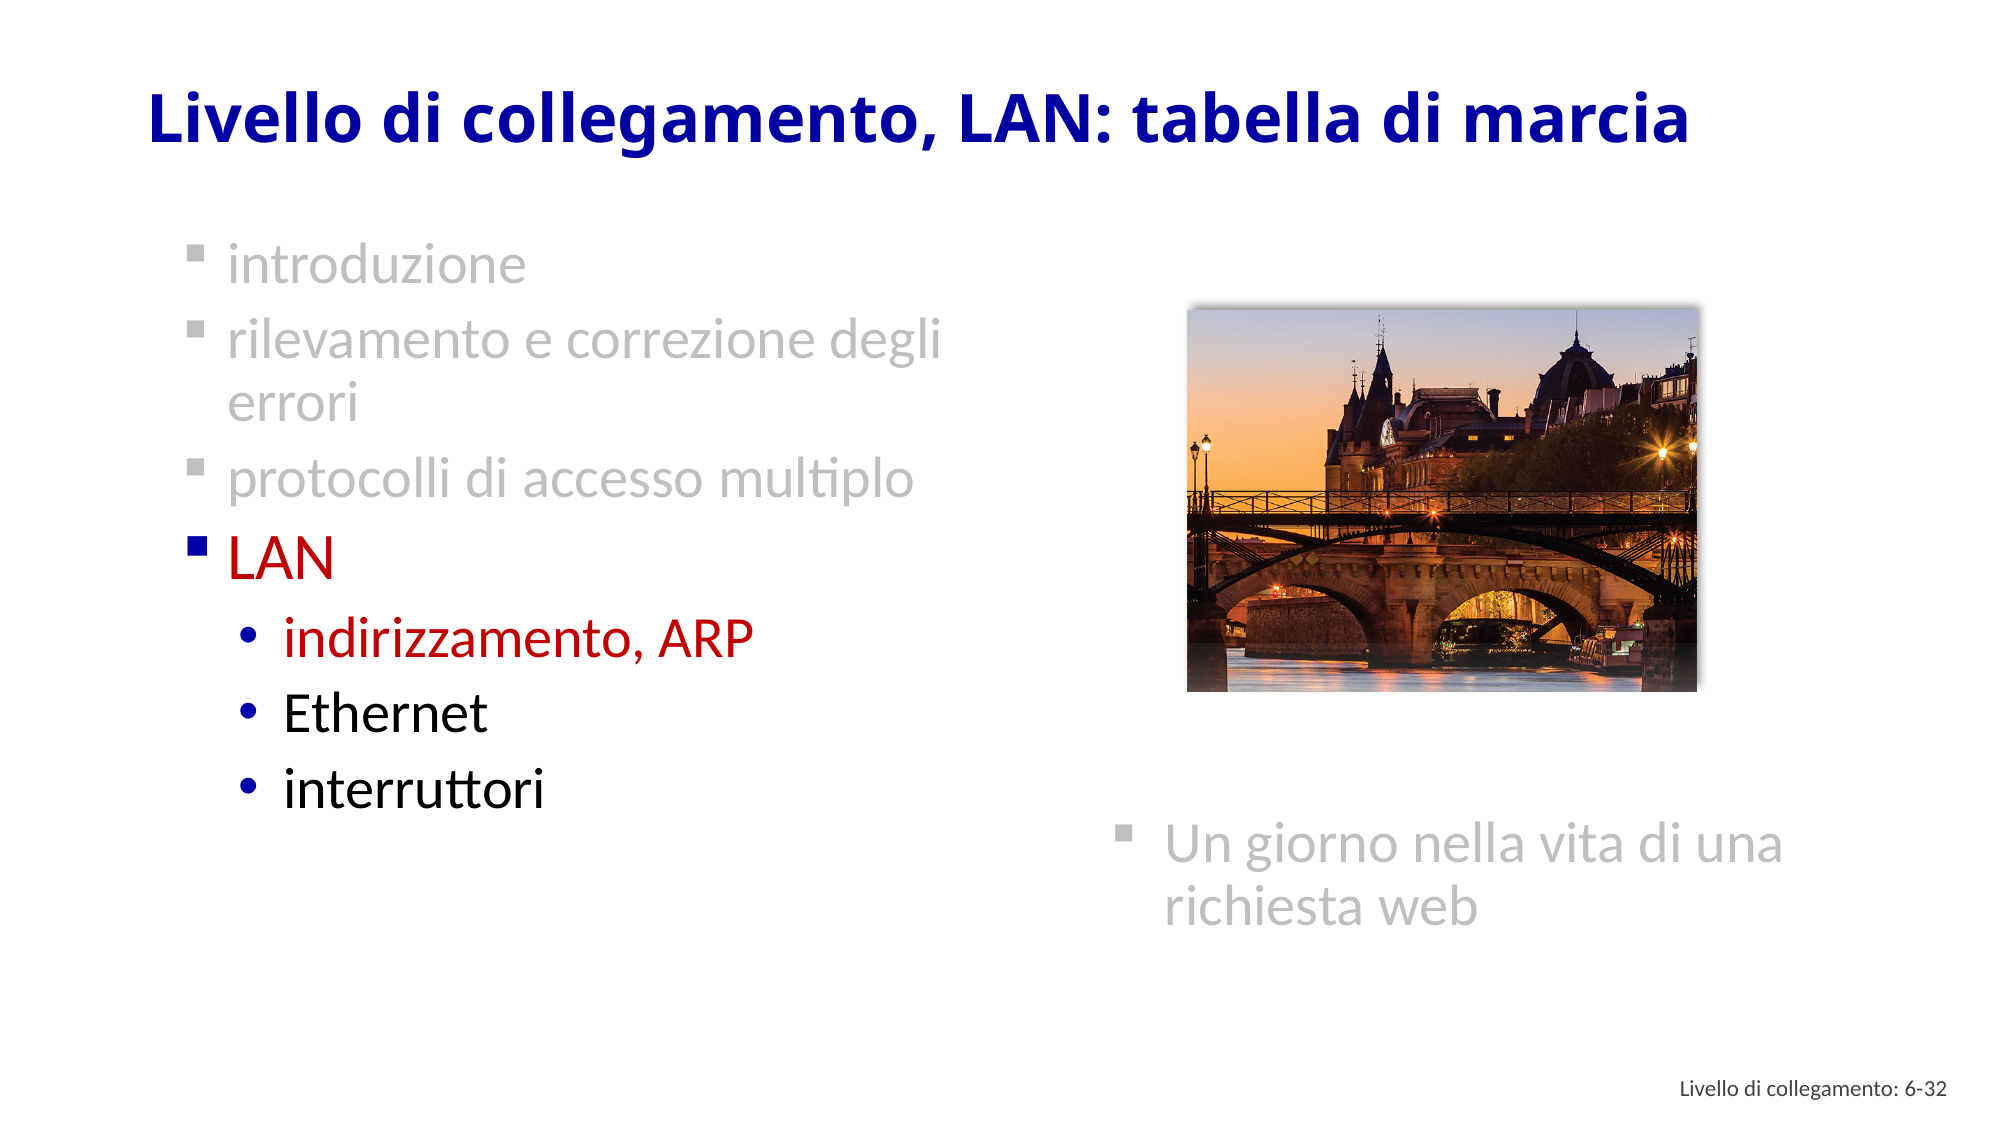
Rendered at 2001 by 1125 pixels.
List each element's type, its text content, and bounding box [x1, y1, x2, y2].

text_box introduzione rilevamento e correzione degli errori protocolli di accesso multiplo LAN indirizzamento, ARP Ethernet interruttori [165, 225, 1080, 1053]
picture [1187, 310, 1697, 692]
title Livello di collegamento, LAN: tabella di marcia [131, 47, 1856, 195]
slide_number Livello di collegamento: 6- 31 [1512, 1056, 1963, 1117]
text_box Un giorno nella vita di una richiesta web [1080, 804, 1907, 966]
